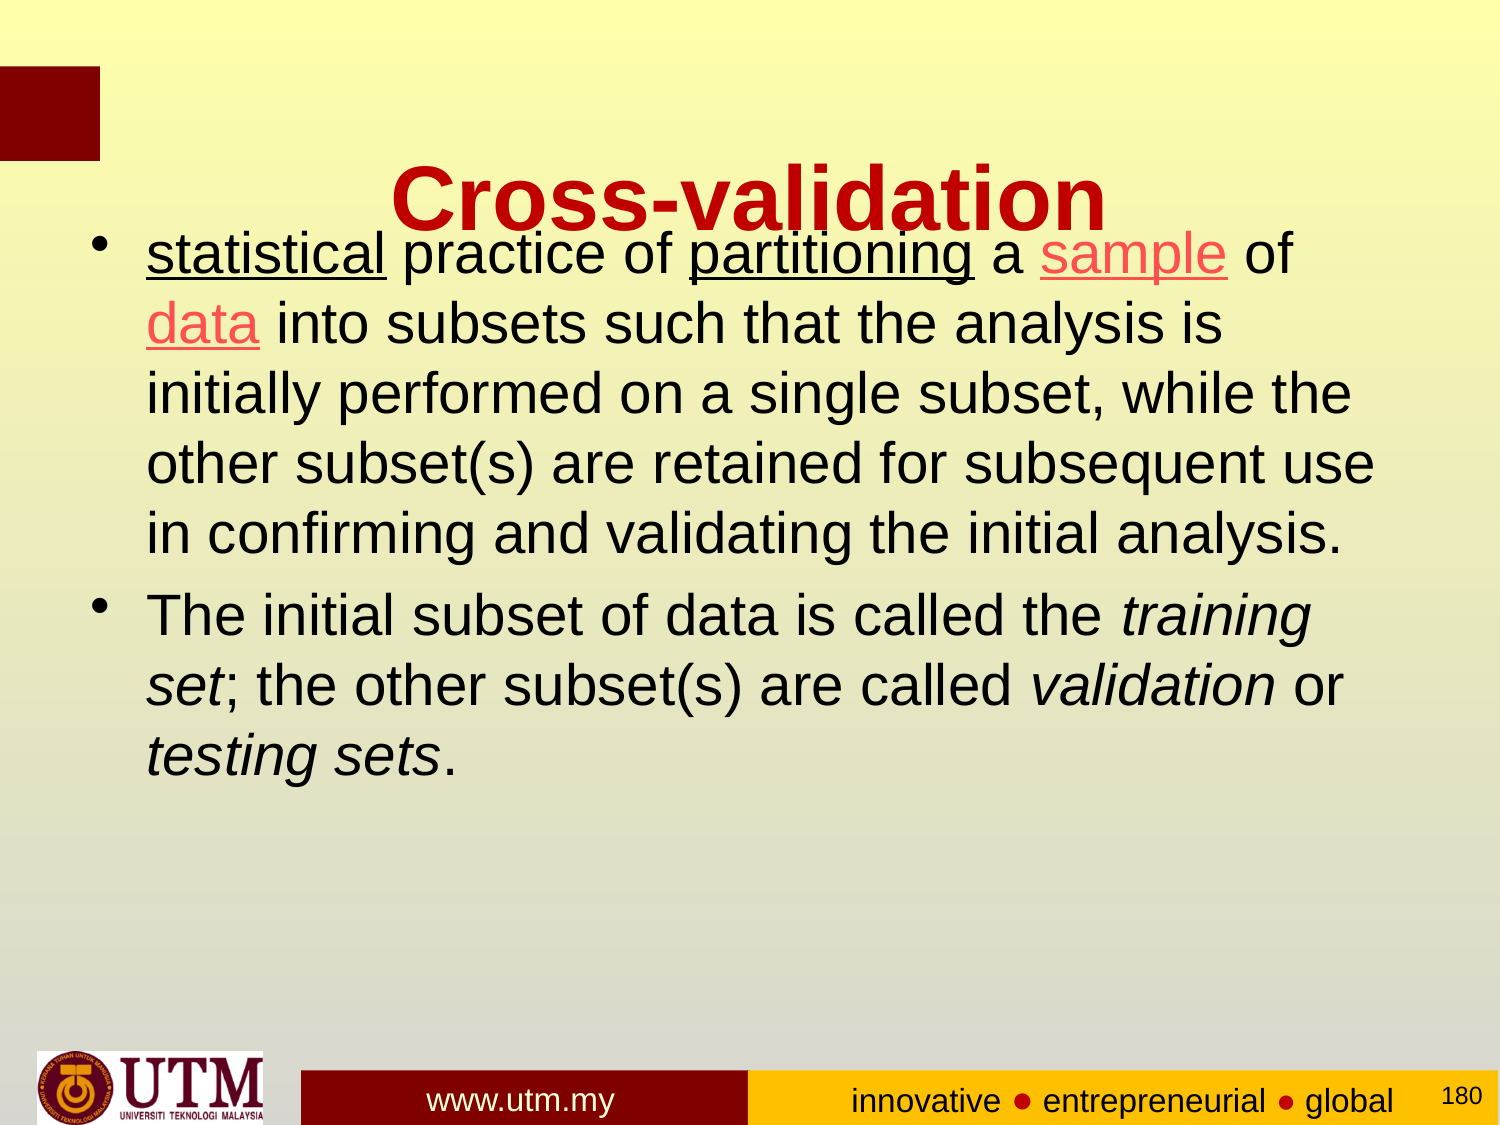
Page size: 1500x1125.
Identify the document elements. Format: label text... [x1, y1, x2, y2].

picture [37, 1051, 263, 1125]
list statistical practice of partitioning a sample of data into subsets such that the analysis is initially performed on a single subset, while the other subset(s) are retained for subsequent use in confirming and validating the initial analysis. The initial subset of data is called the training set; the other subset(s) are called validation or testing sets. [74, 207, 1426, 1006]
title Cross-validation [112, 99, 1388, 207]
